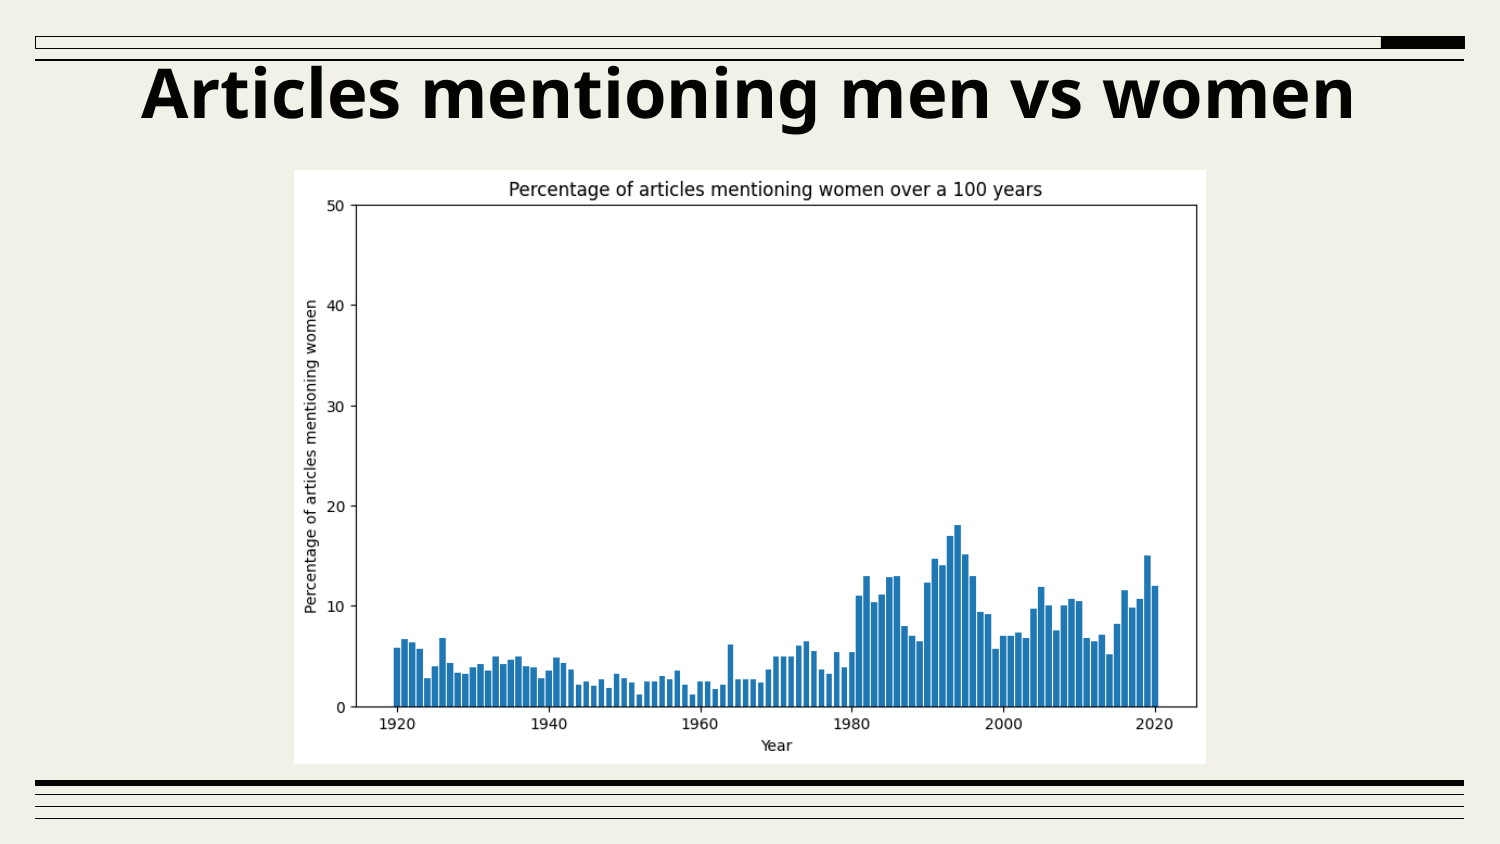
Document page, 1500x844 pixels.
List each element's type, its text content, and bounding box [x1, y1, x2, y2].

picture [294, 170, 1206, 764]
title Articles mentioning men vs women [101, 34, 1399, 129]
